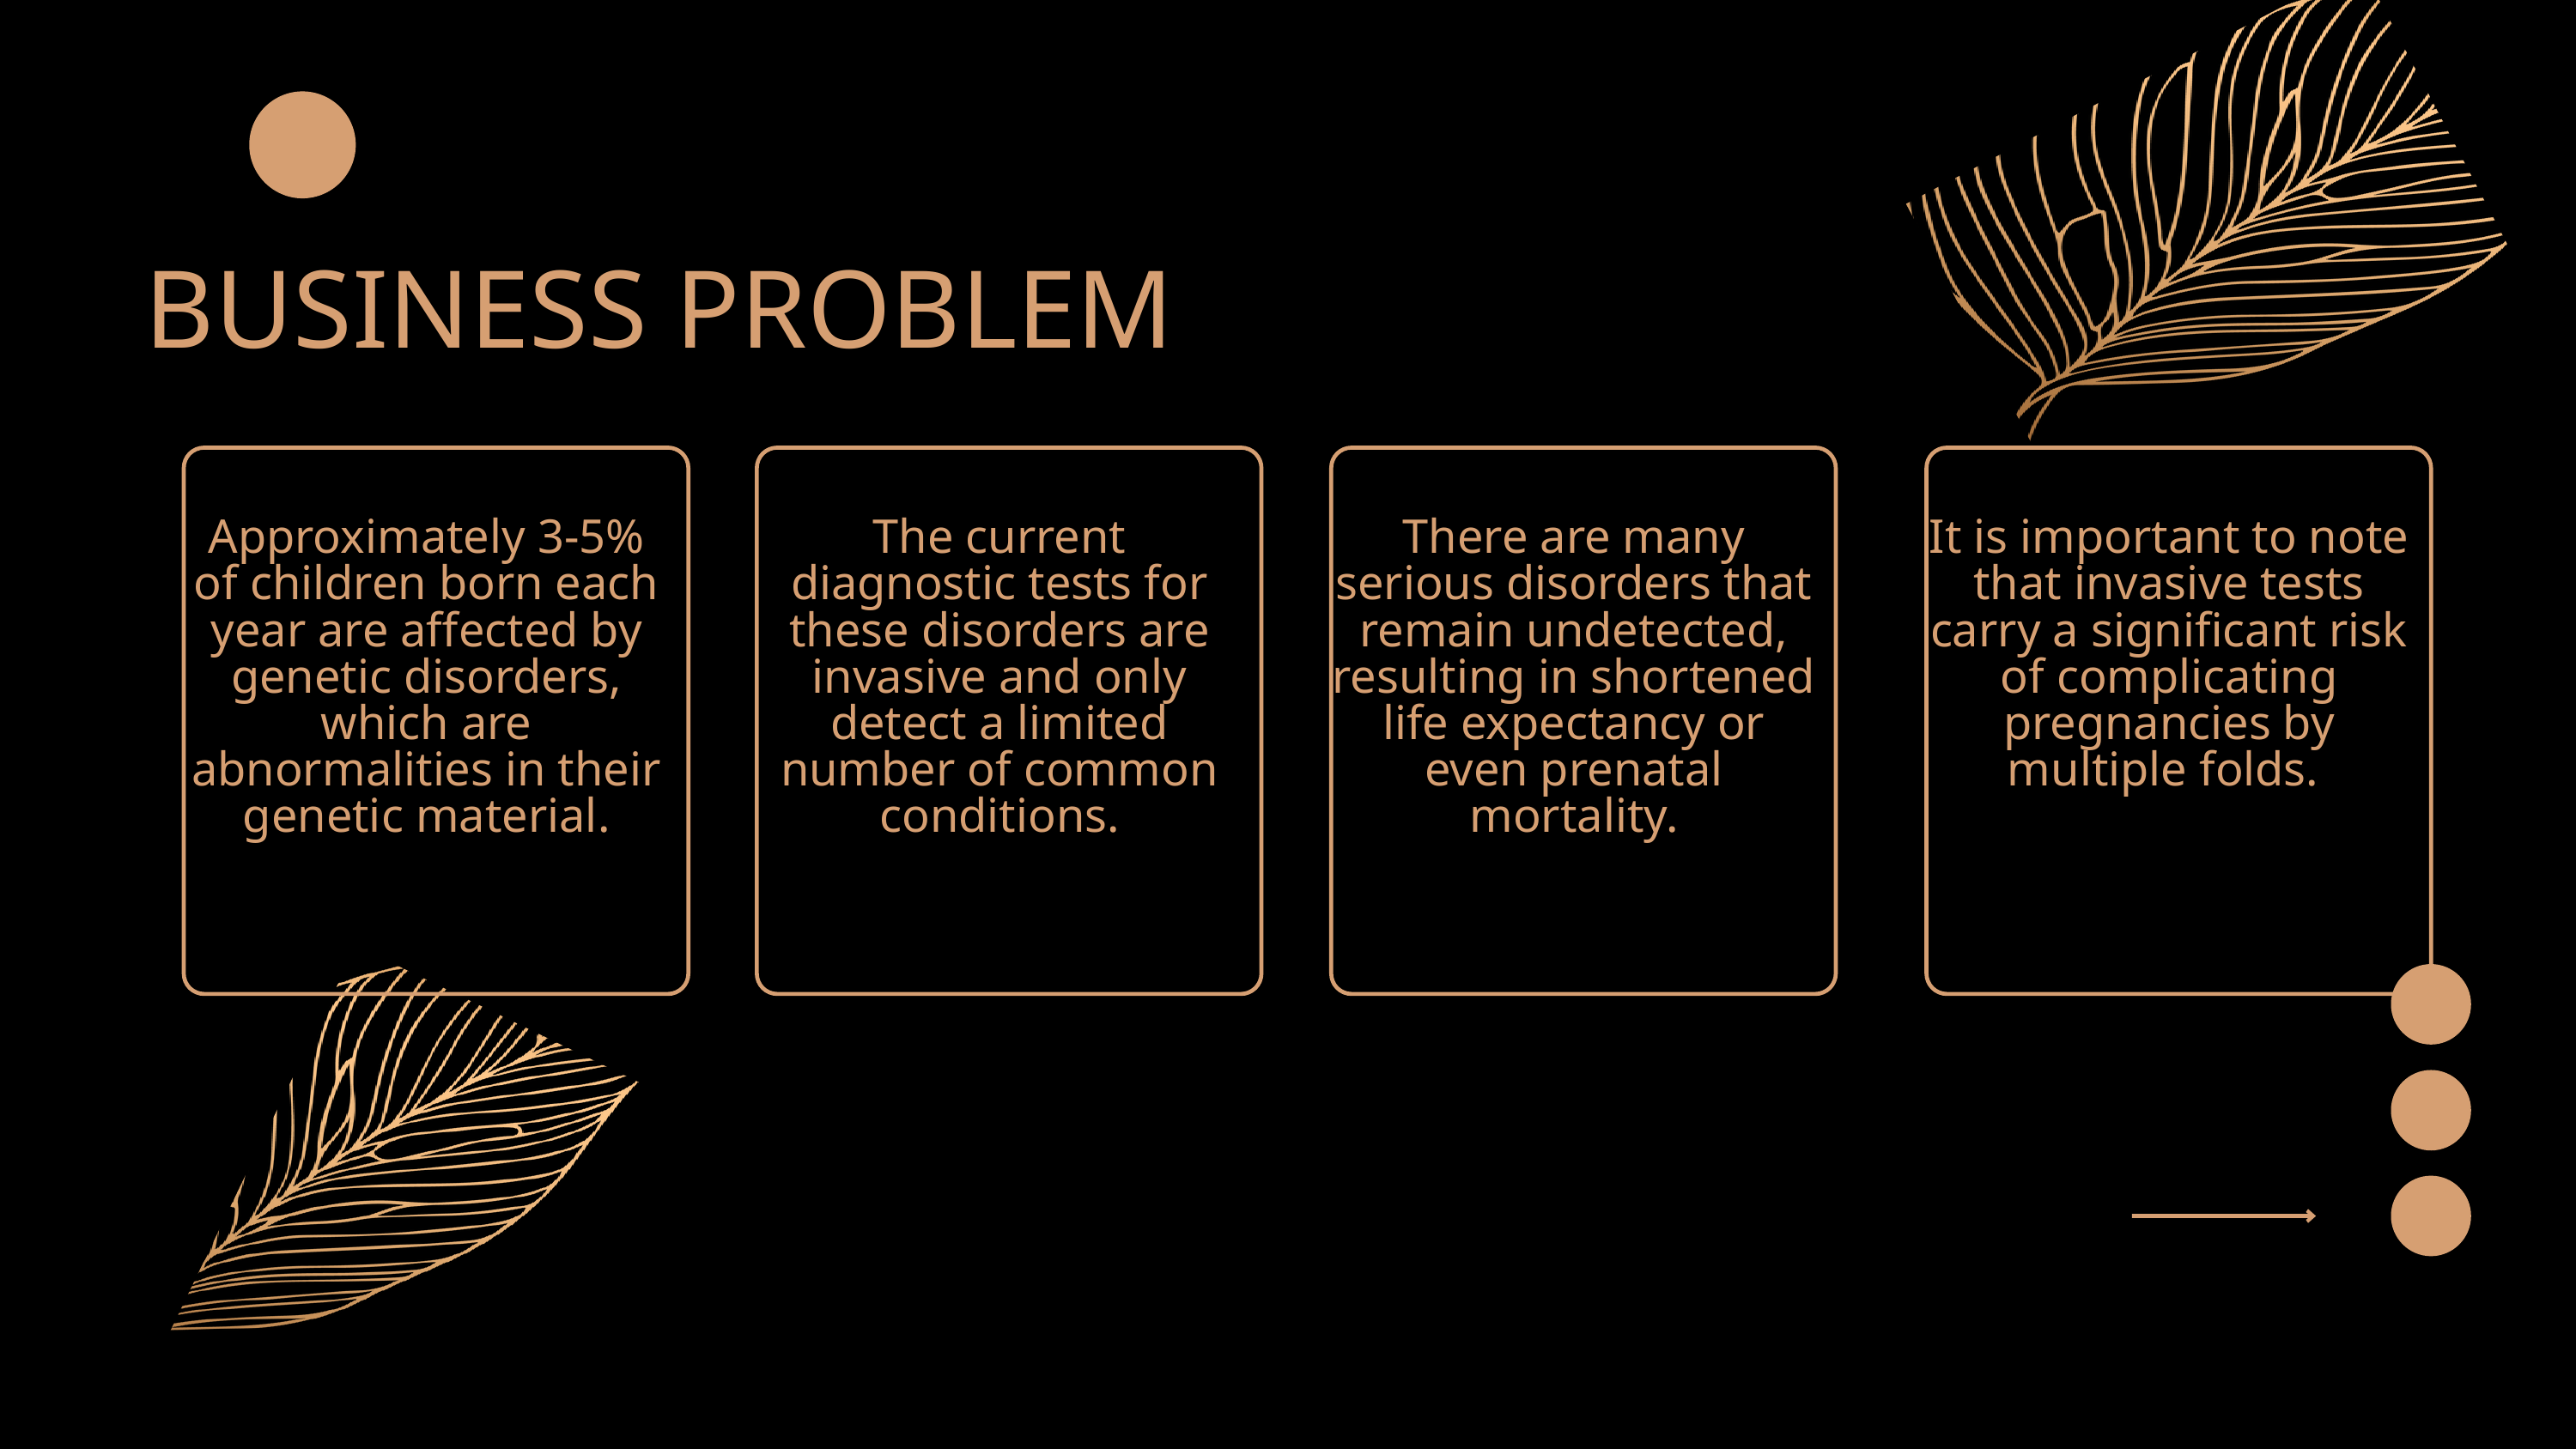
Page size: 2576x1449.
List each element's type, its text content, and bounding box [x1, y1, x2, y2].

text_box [248, 91, 356, 199]
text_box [2391, 1175, 2472, 1257]
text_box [2391, 963, 2472, 1046]
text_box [183, 447, 689, 995]
text_box BUSINESS PROBLEM [144, 272, 1825, 370]
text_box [756, 447, 1262, 995]
text_box [1905, 0, 2576, 935]
text_box [112, 1001, 781, 1449]
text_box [1331, 447, 1837, 995]
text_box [2391, 1070, 2472, 1151]
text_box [1926, 447, 2432, 995]
text_box [2131, 1210, 2317, 1222]
